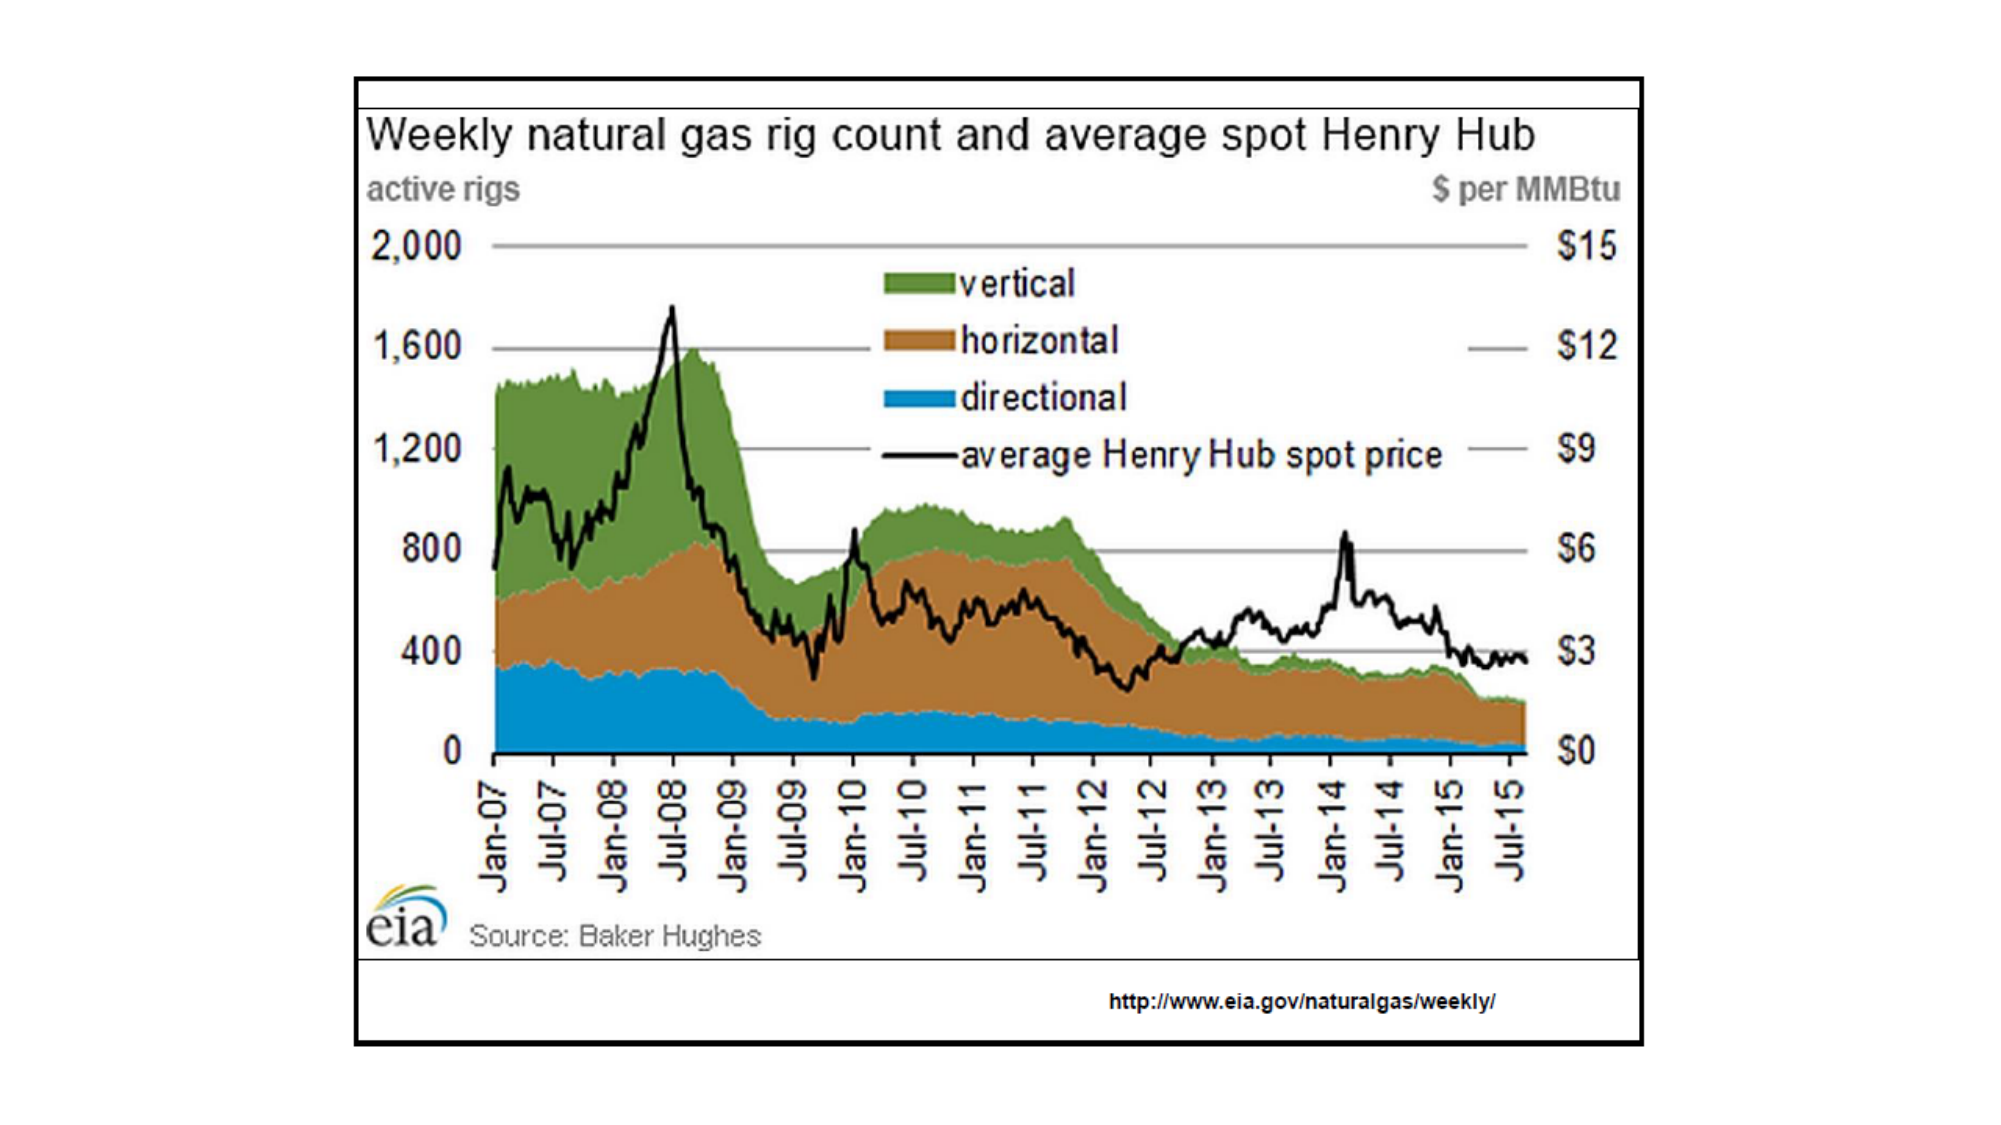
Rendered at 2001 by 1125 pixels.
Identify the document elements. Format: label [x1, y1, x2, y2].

picture [351, 72, 1649, 1053]
